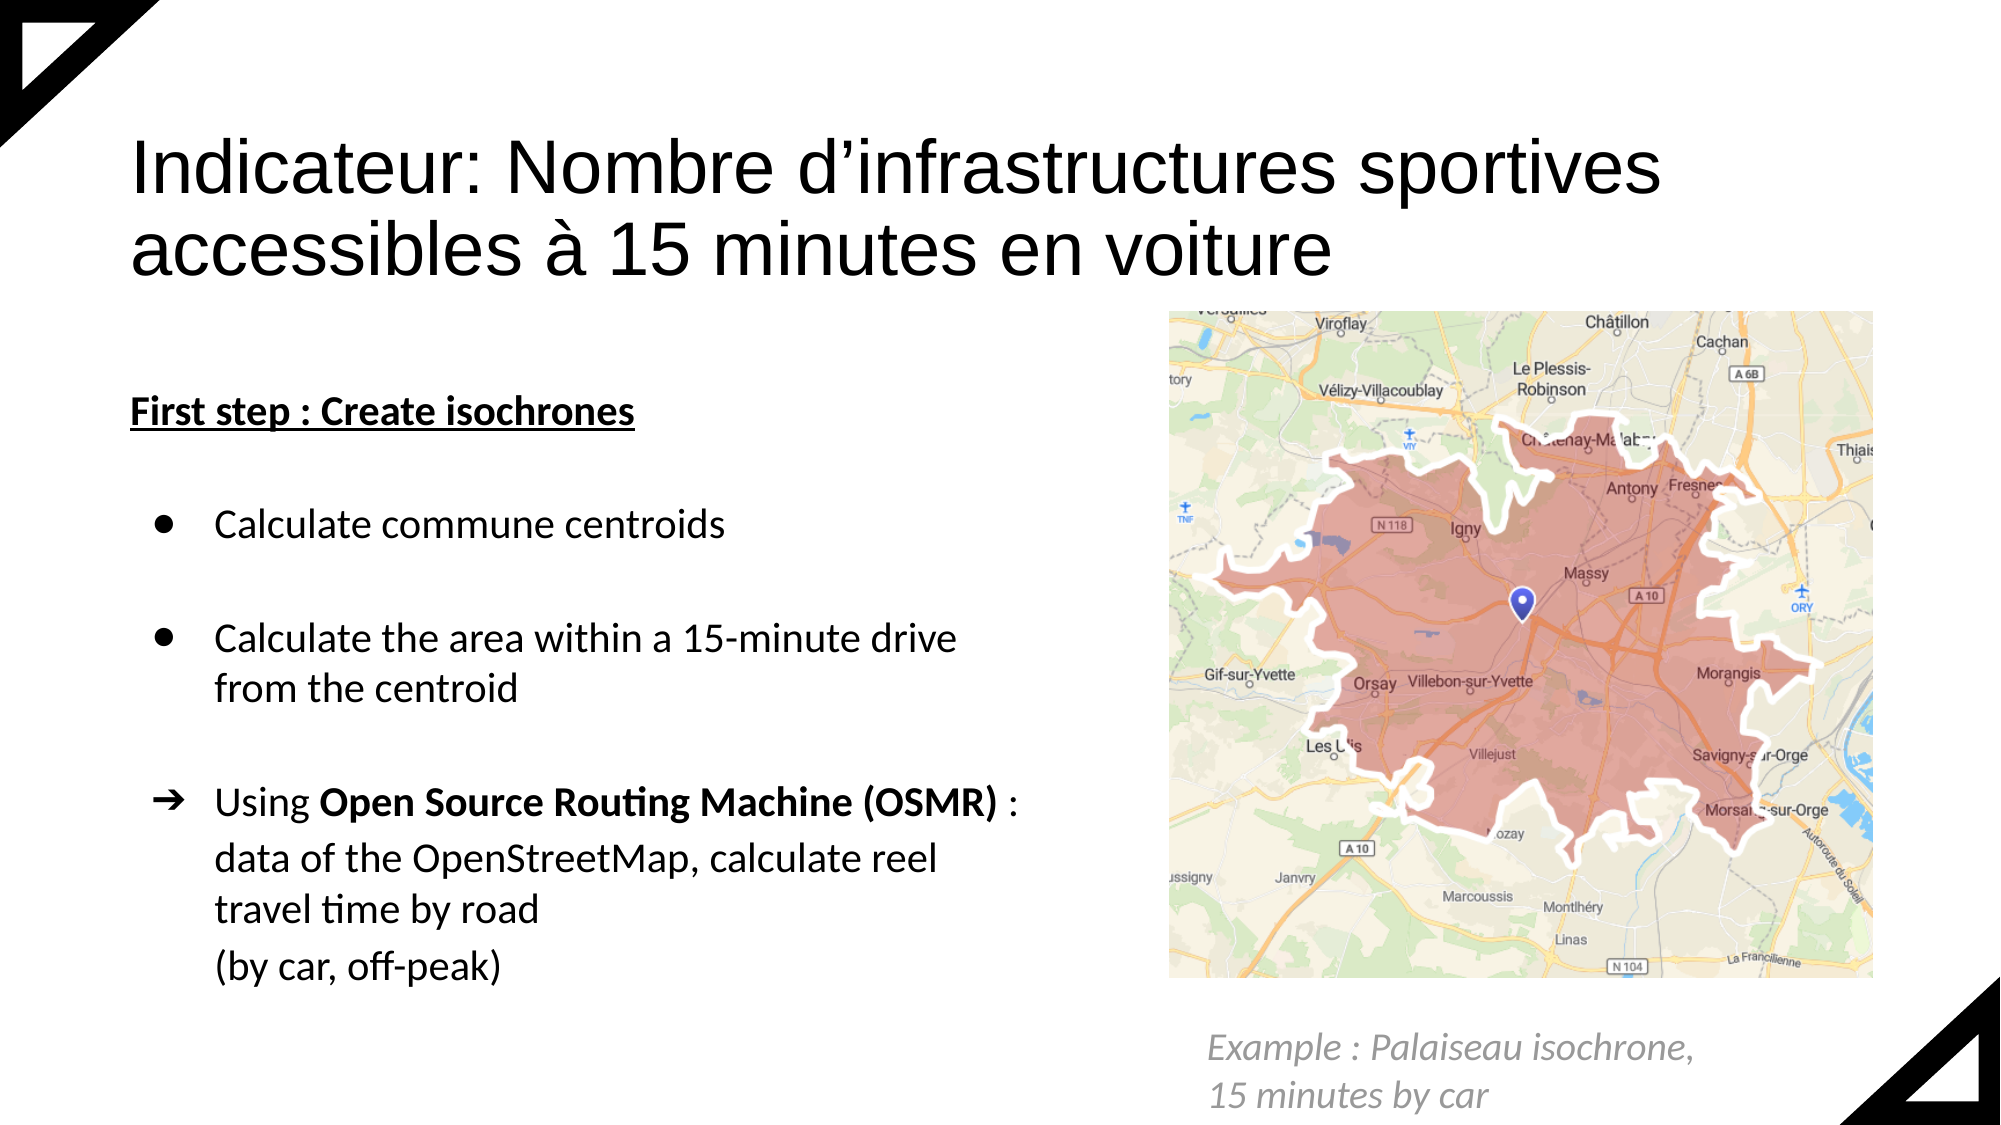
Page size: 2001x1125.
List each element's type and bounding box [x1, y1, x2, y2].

text_box [0, 0, 2000, 1125]
